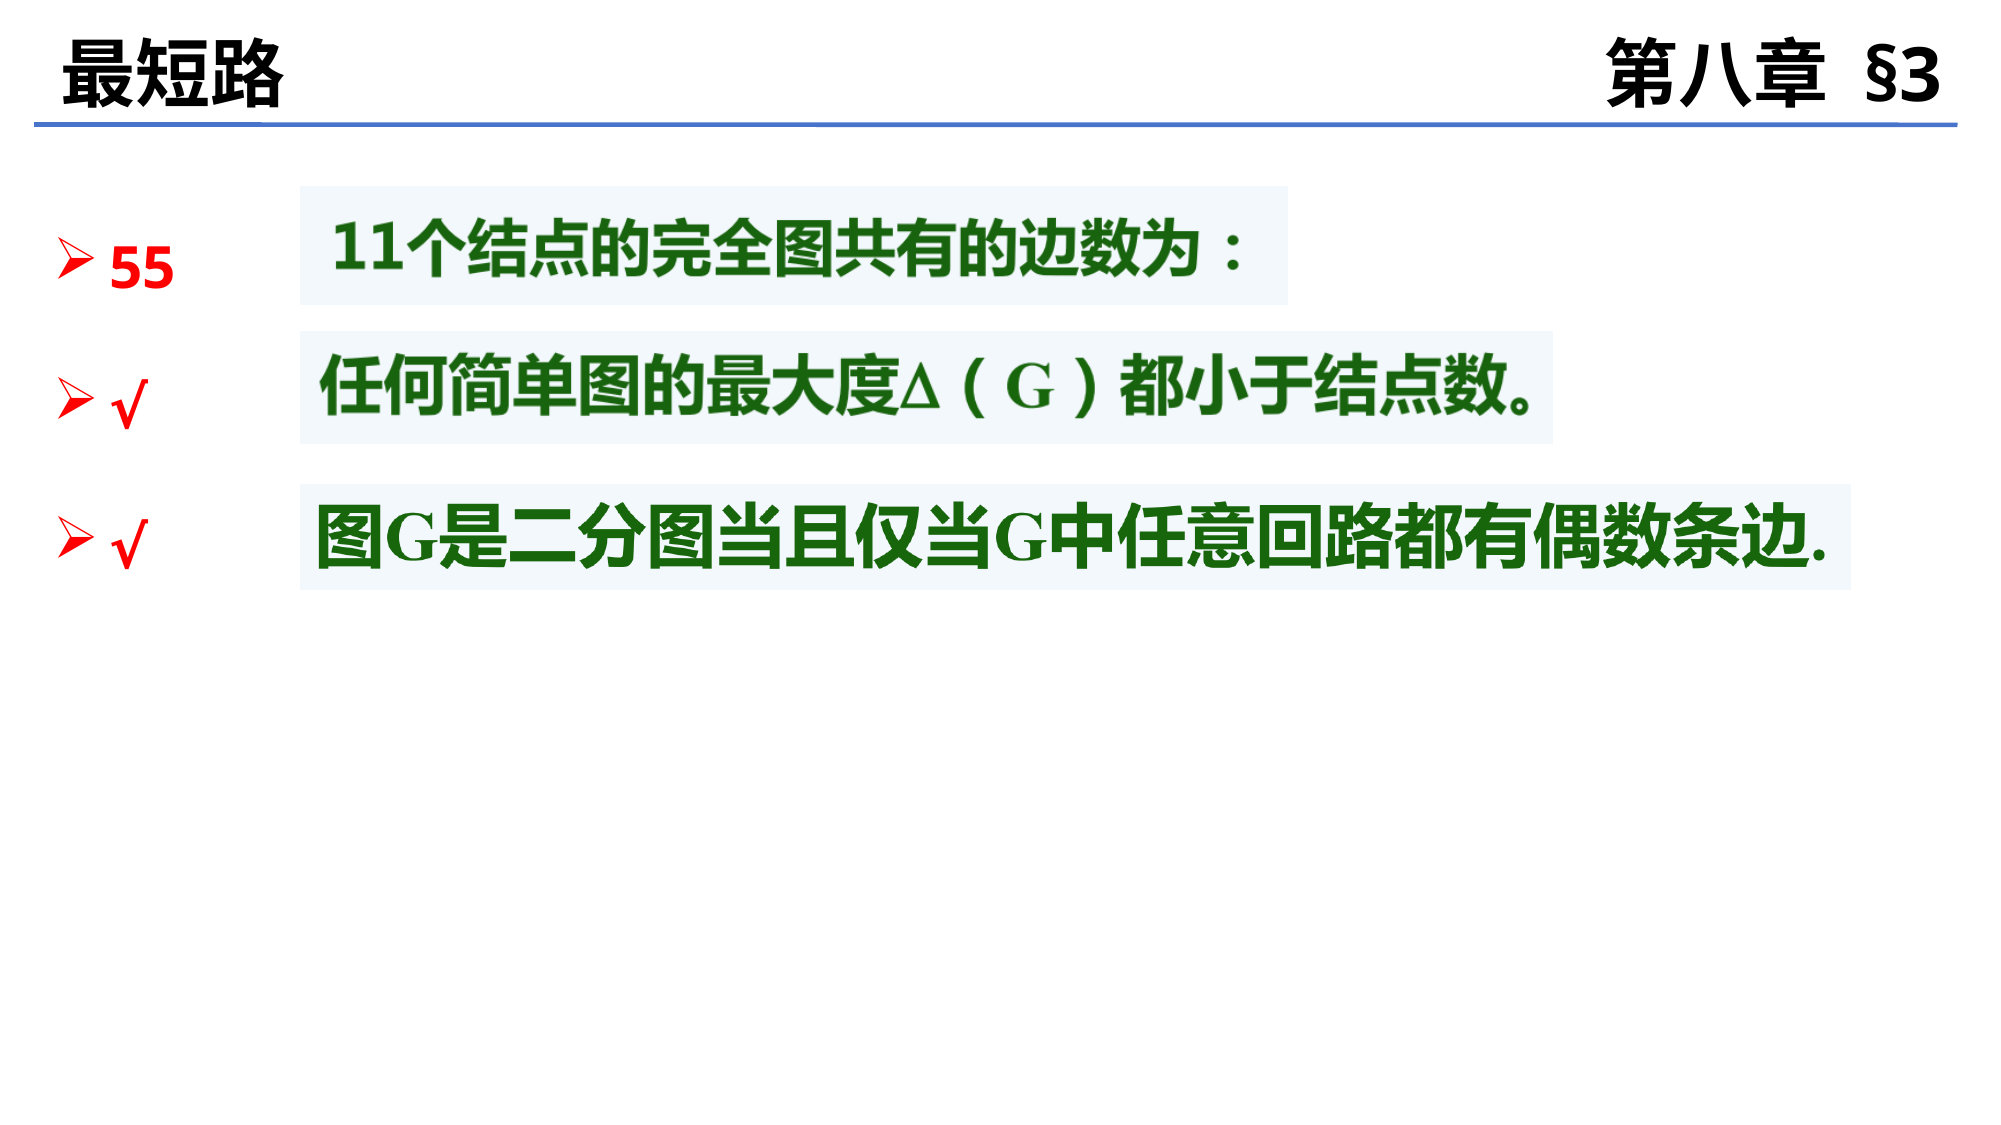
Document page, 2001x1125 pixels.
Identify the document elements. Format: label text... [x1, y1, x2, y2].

text_box 最短路 [46, 18, 932, 124]
picture [299, 484, 1851, 591]
picture [299, 331, 1553, 444]
text_box 55 √ √ [38, 153, 1951, 1065]
text_box 第八章 §3 [1576, 19, 1958, 124]
picture [299, 186, 1288, 306]
